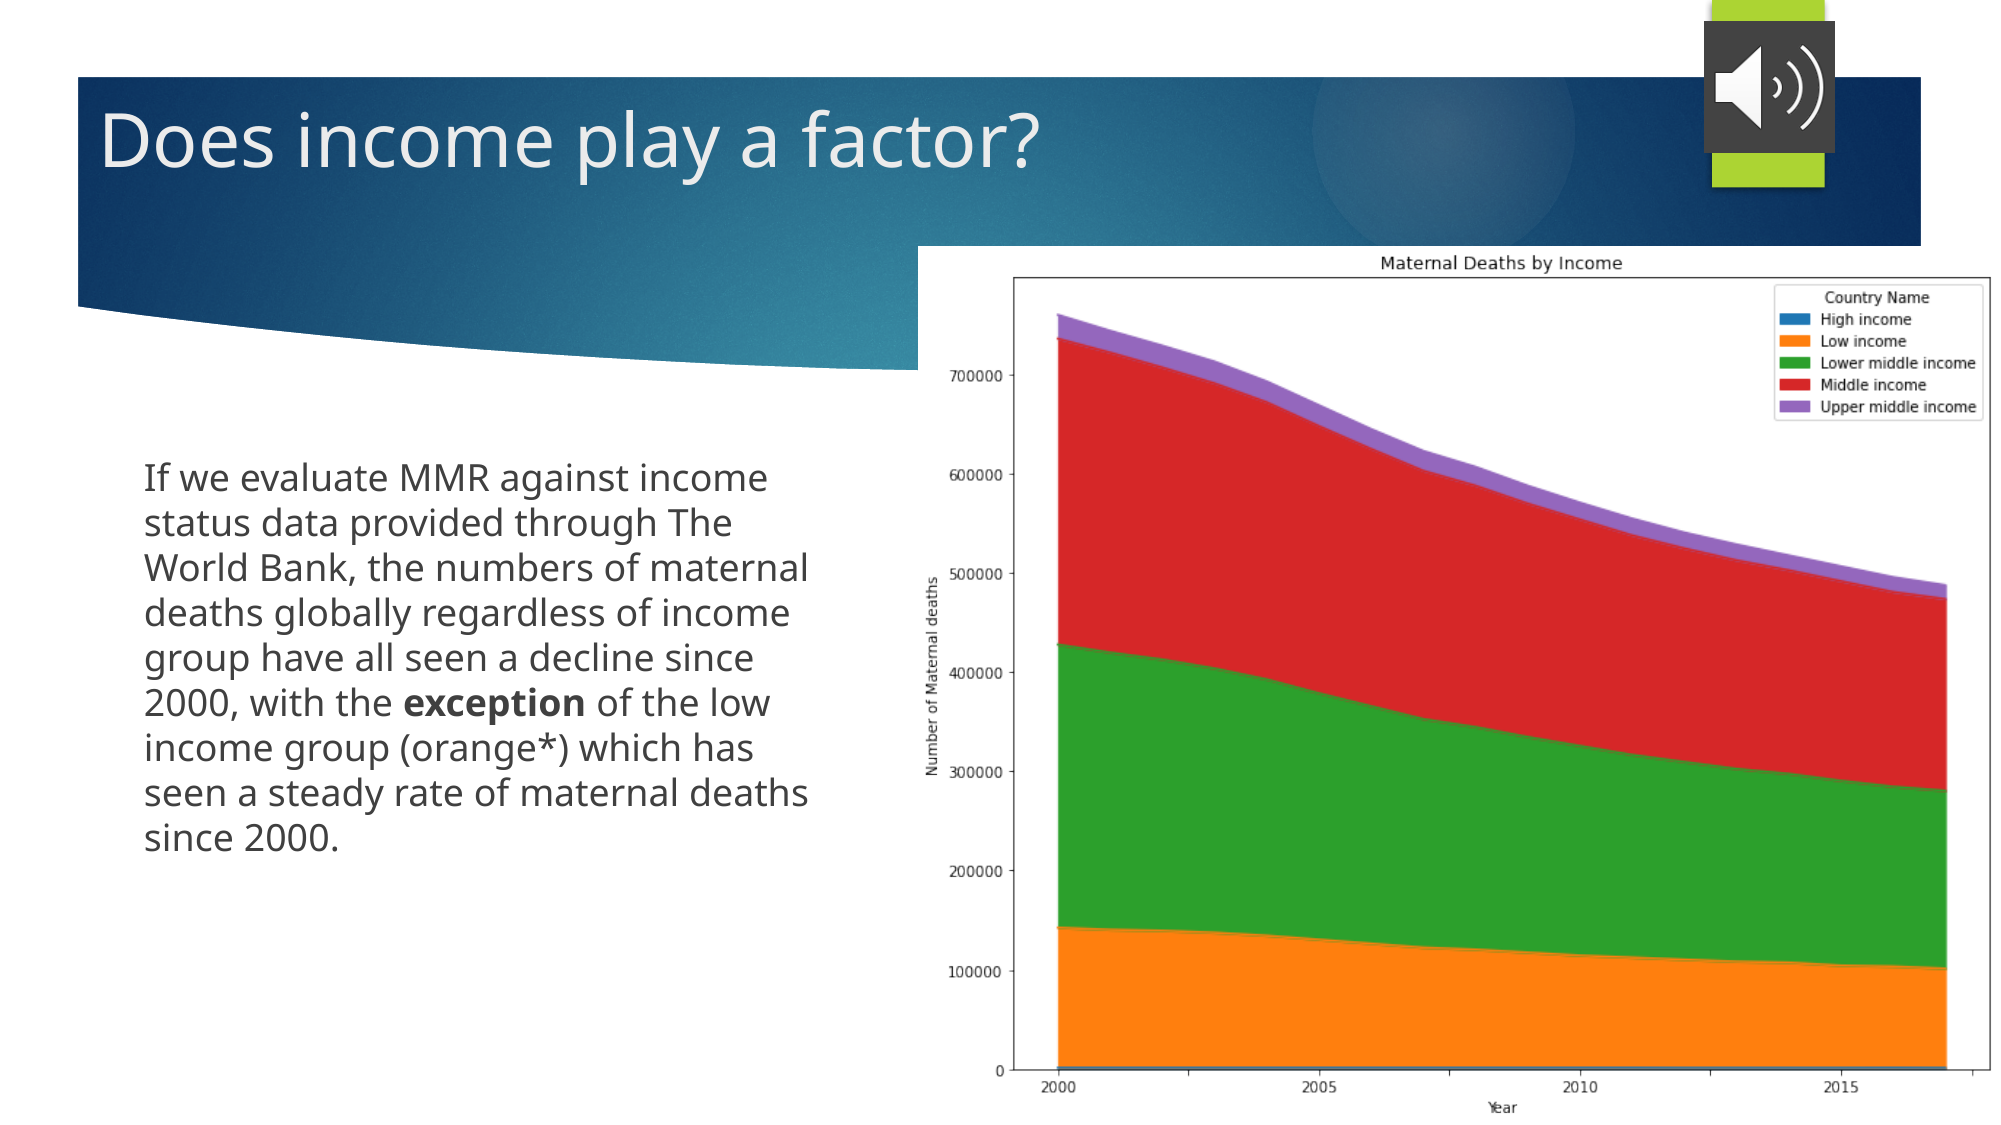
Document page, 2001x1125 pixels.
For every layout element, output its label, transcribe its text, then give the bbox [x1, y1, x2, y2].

picture [917, 245, 2000, 1125]
list If we evaluate MMR against income status data provided through The World Bank, the numbers of maternal deaths globally regardless of income group have all seen a decline since 2000, with the exception of the low income group (orange*) which has seen a steady rate of maternal deaths since 2000. [128, 446, 842, 1046]
picture [1702, 20, 1837, 155]
title Does income play a factor? [83, 79, 1521, 196]
